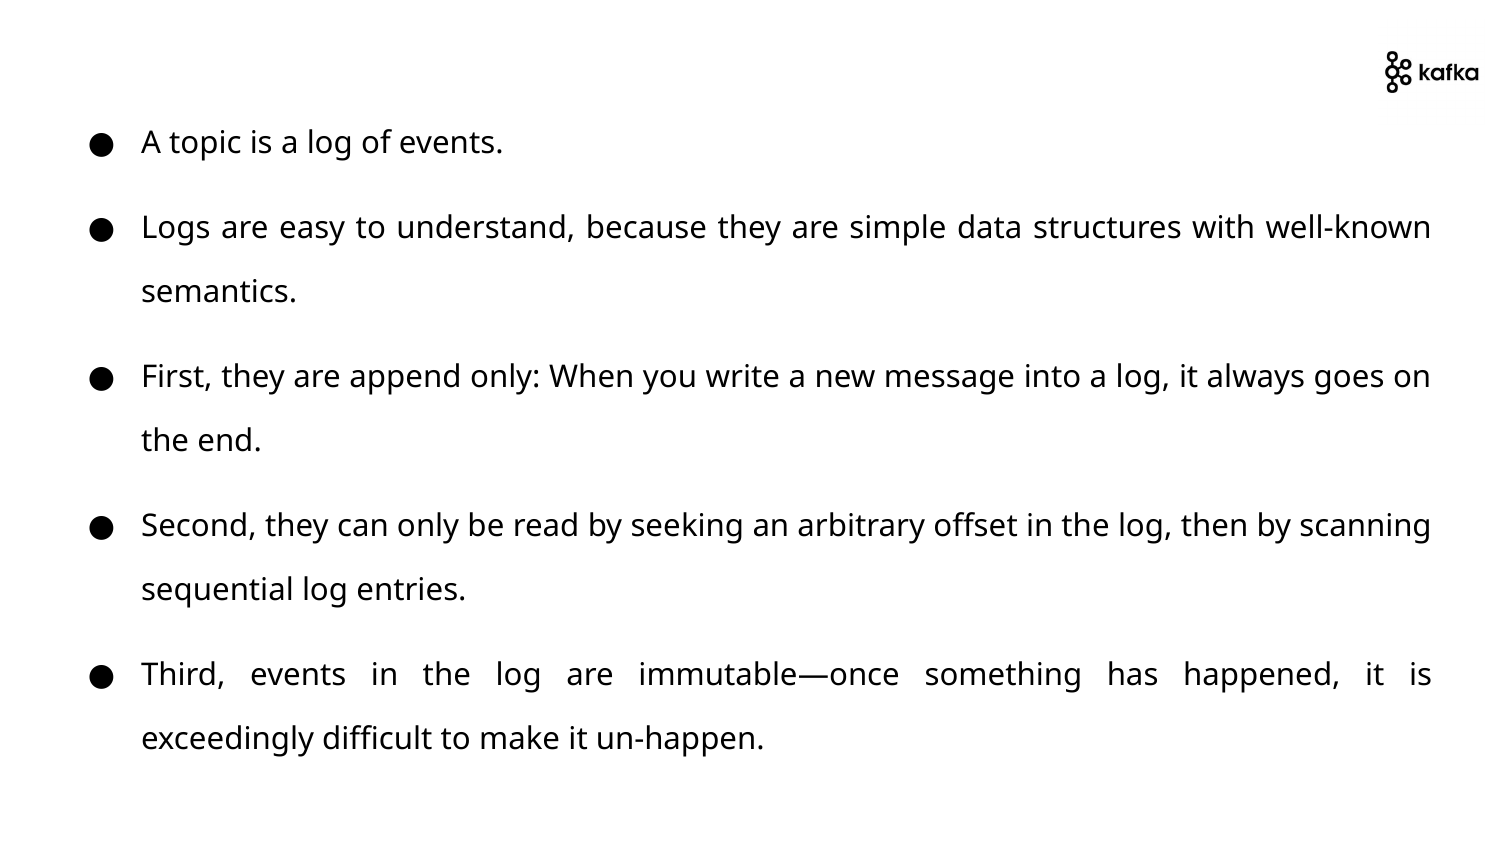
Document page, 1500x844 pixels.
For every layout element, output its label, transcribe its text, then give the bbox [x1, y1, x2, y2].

picture [1378, 19, 1485, 126]
list A topic is a log of events. Logs are easy to understand, because they are simple data structures with well-known semantics. First, they are append only: When you write a new message into a log, it always goes on the end. Second, they can only be read by seeking an arbitrary offset in the log, then by scanning sequential log entries. Third, events in the log are immutable—once something has happened, it is exceedingly difficult to make it un-happen. [51, 83, 1449, 781]
